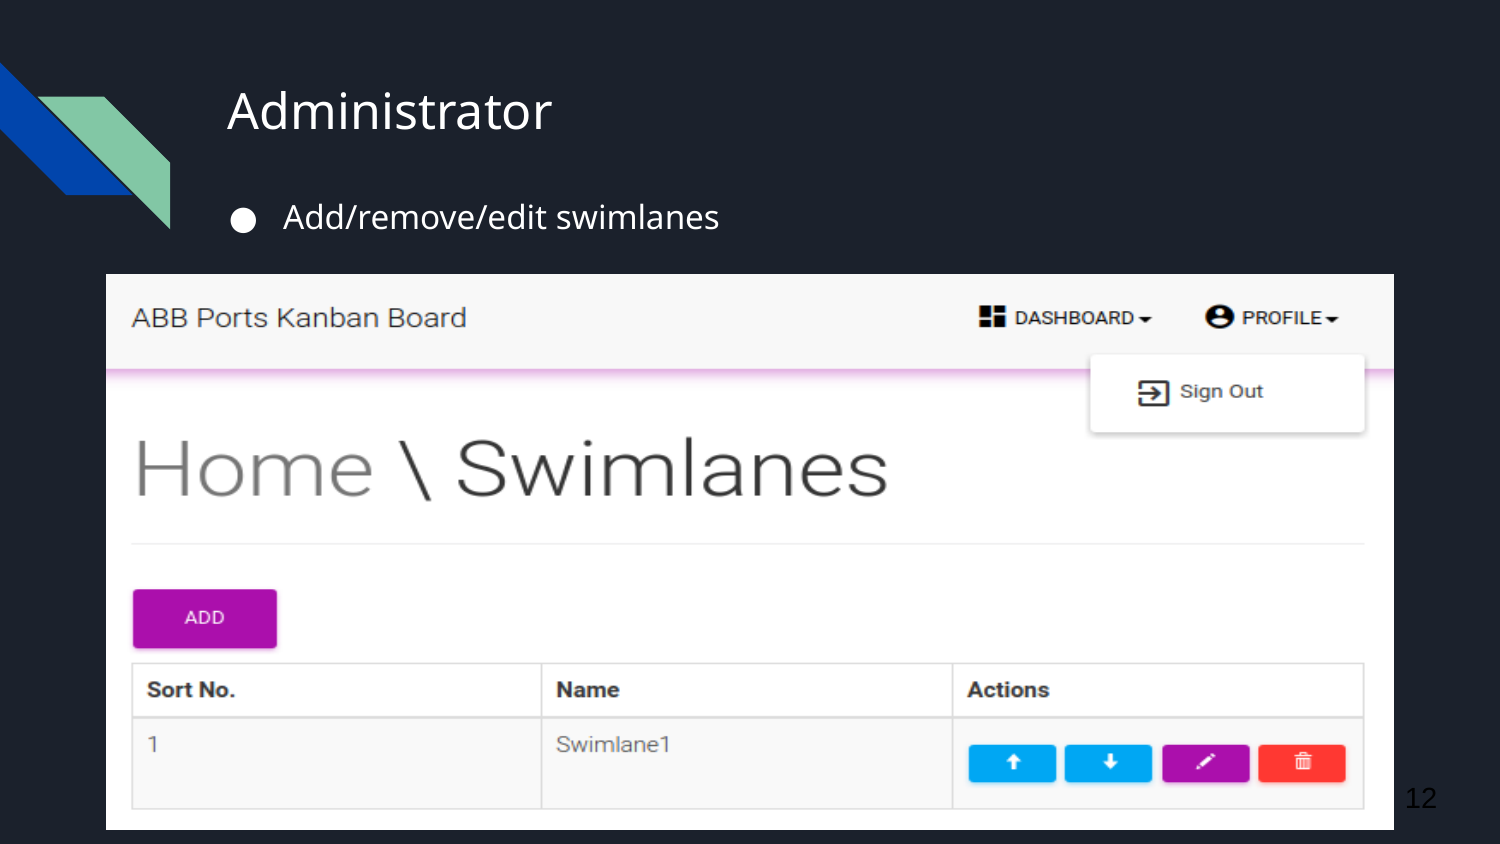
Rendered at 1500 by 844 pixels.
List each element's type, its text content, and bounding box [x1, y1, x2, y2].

picture [106, 273, 1394, 830]
title Administrator [212, 64, 1368, 175]
slide_number ‹#› [1396, 764, 1480, 830]
list Add/remove/edit swimlanes [193, 175, 1368, 272]
